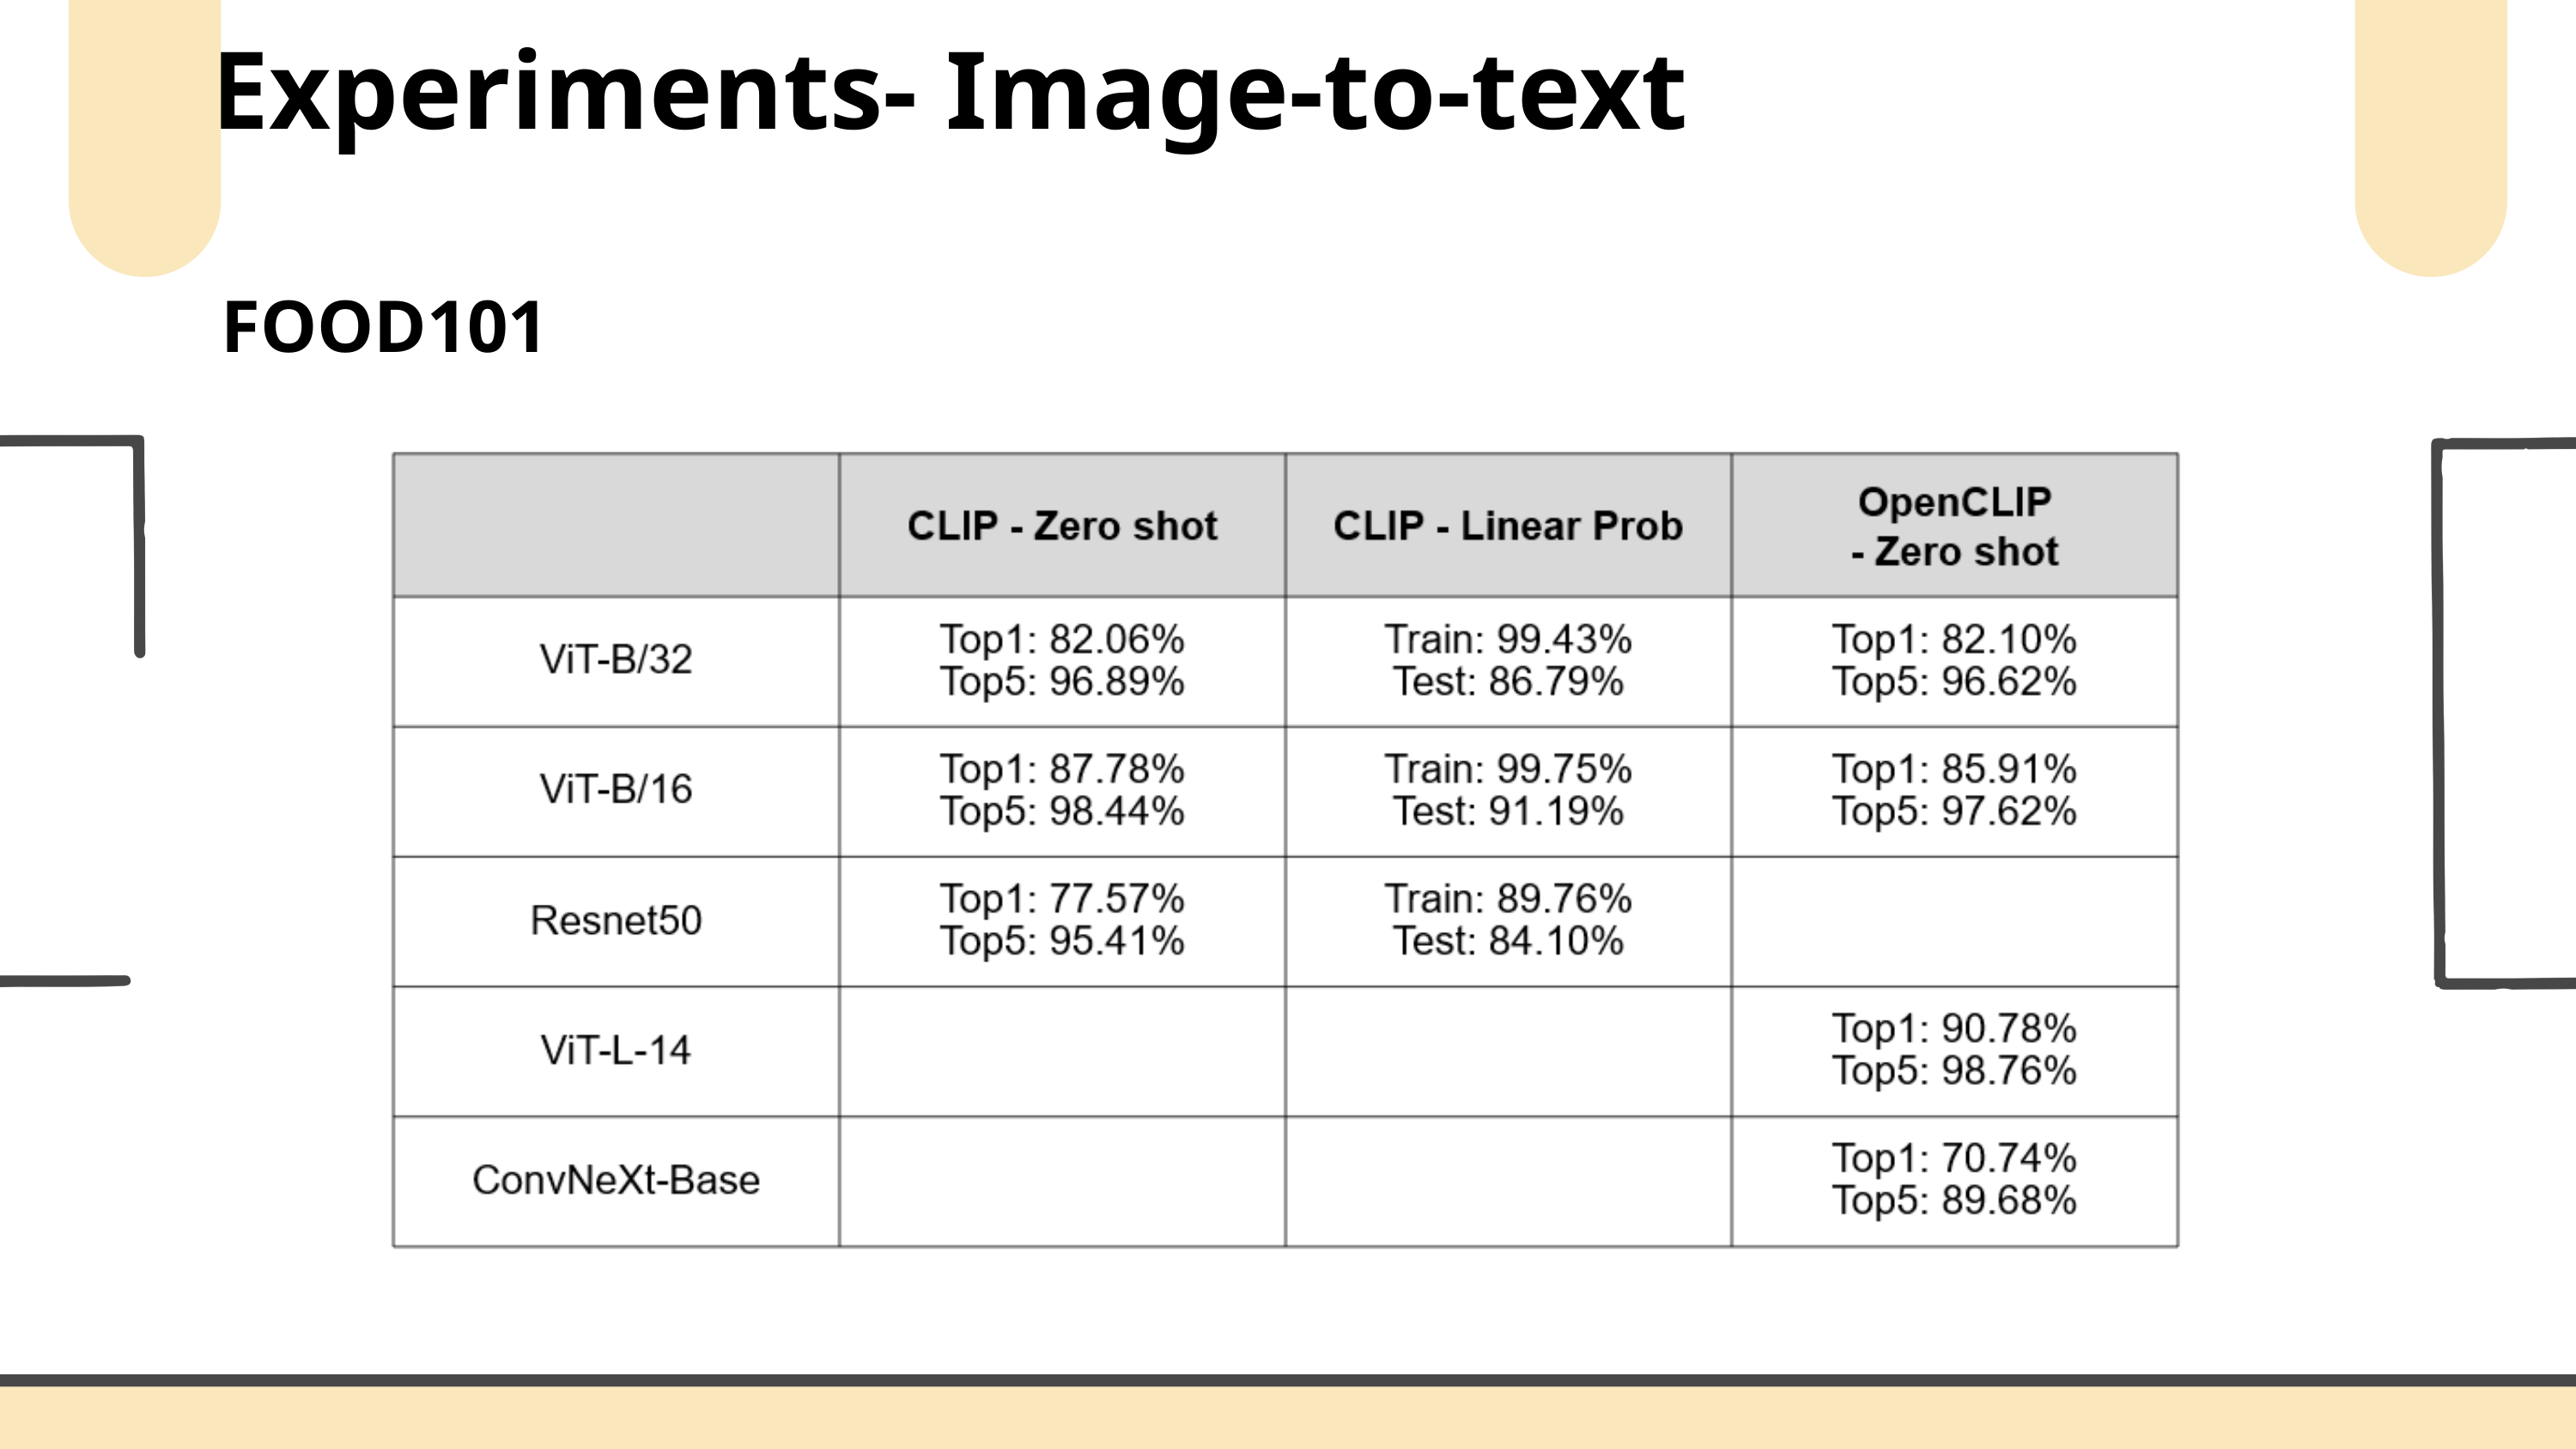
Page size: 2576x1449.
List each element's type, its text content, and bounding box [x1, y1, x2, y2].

text_box Experiments- Image-to-text [226, 0, 1753, 150]
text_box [68, 0, 222, 277]
text_box [0, 434, 146, 990]
text_box [2431, 434, 2576, 990]
text_box FOOD101 [221, 266, 550, 367]
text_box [2354, 0, 2508, 277]
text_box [0, 1379, 2576, 1449]
text_box [383, 434, 2193, 1260]
